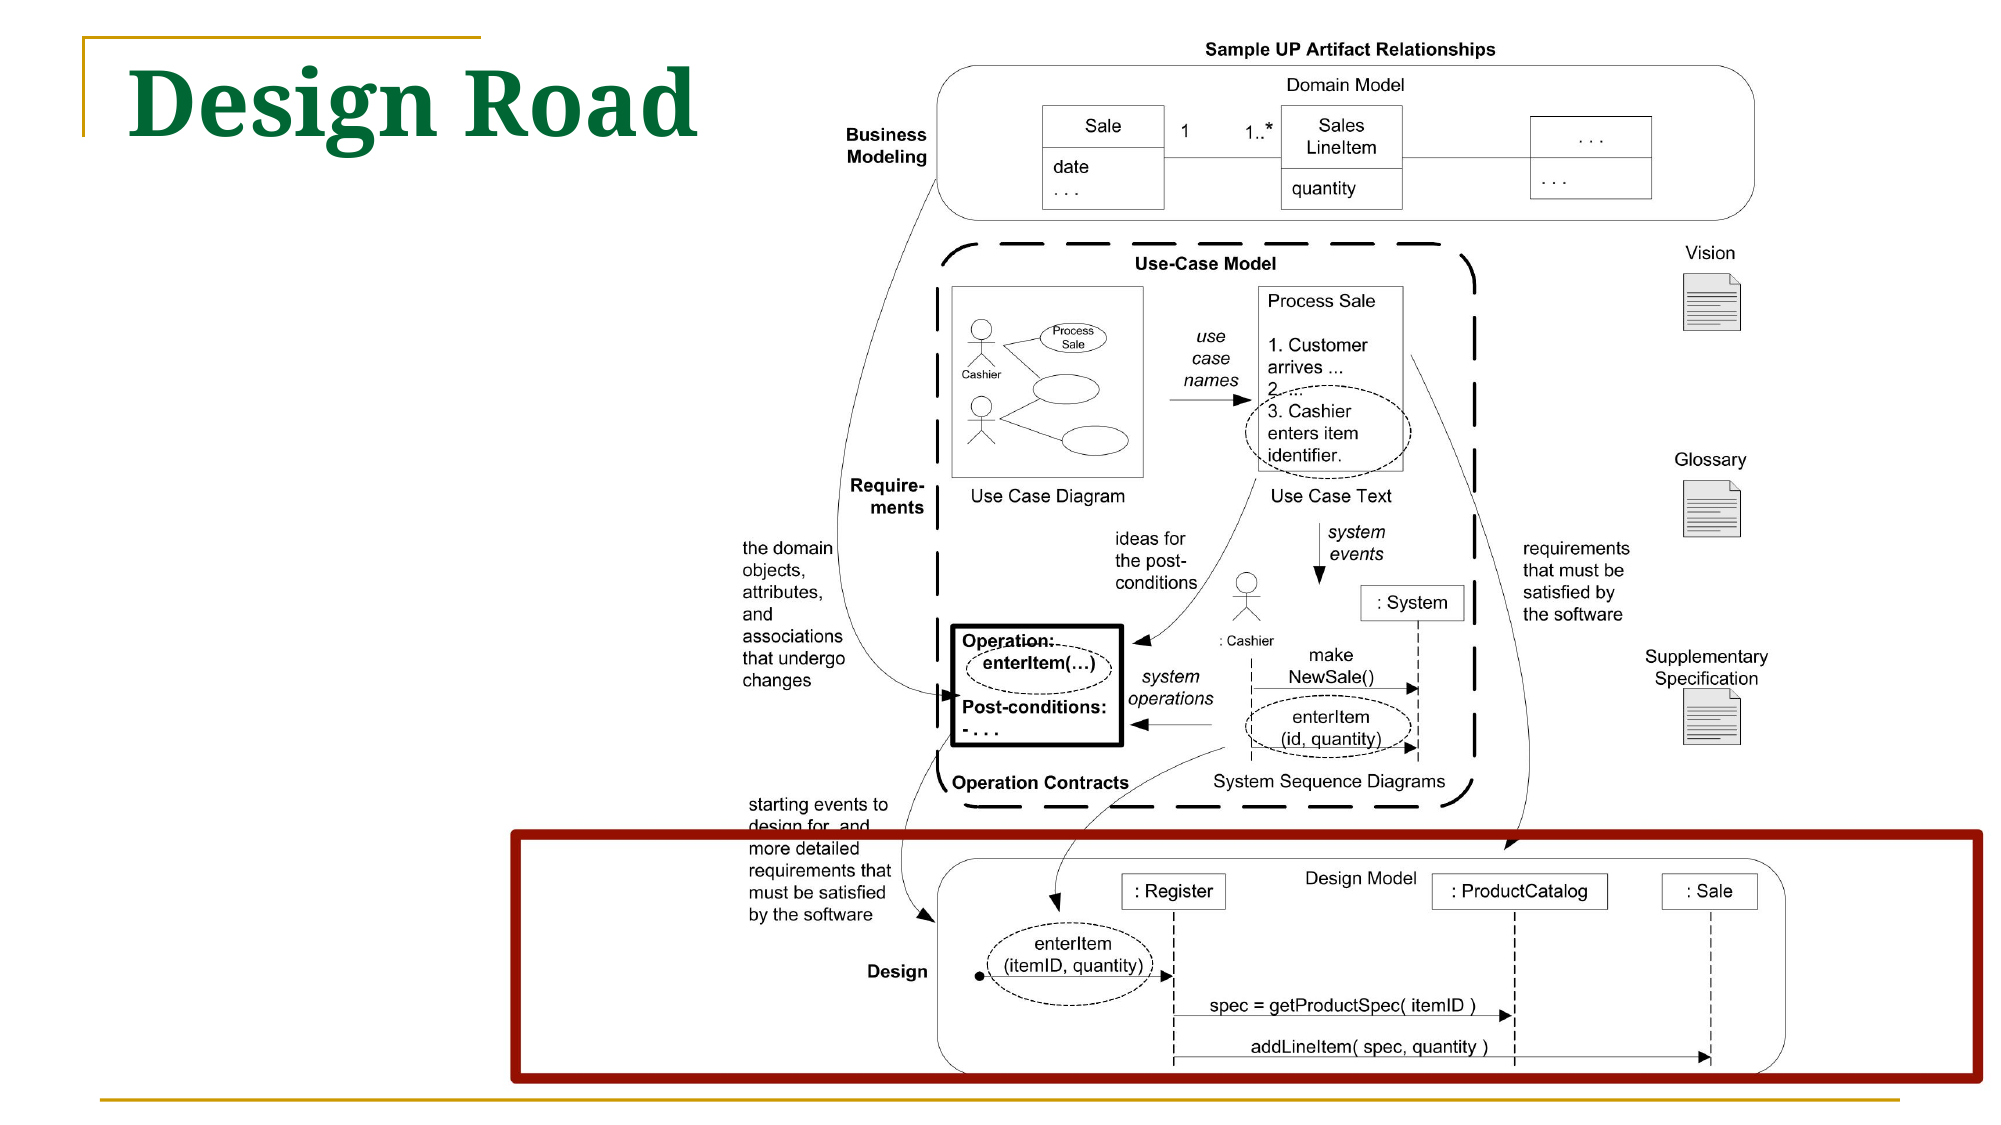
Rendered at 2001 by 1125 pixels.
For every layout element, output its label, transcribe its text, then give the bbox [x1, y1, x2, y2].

text_box Design Road [112, 37, 475, 133]
picture [480, 20, 2000, 1092]
